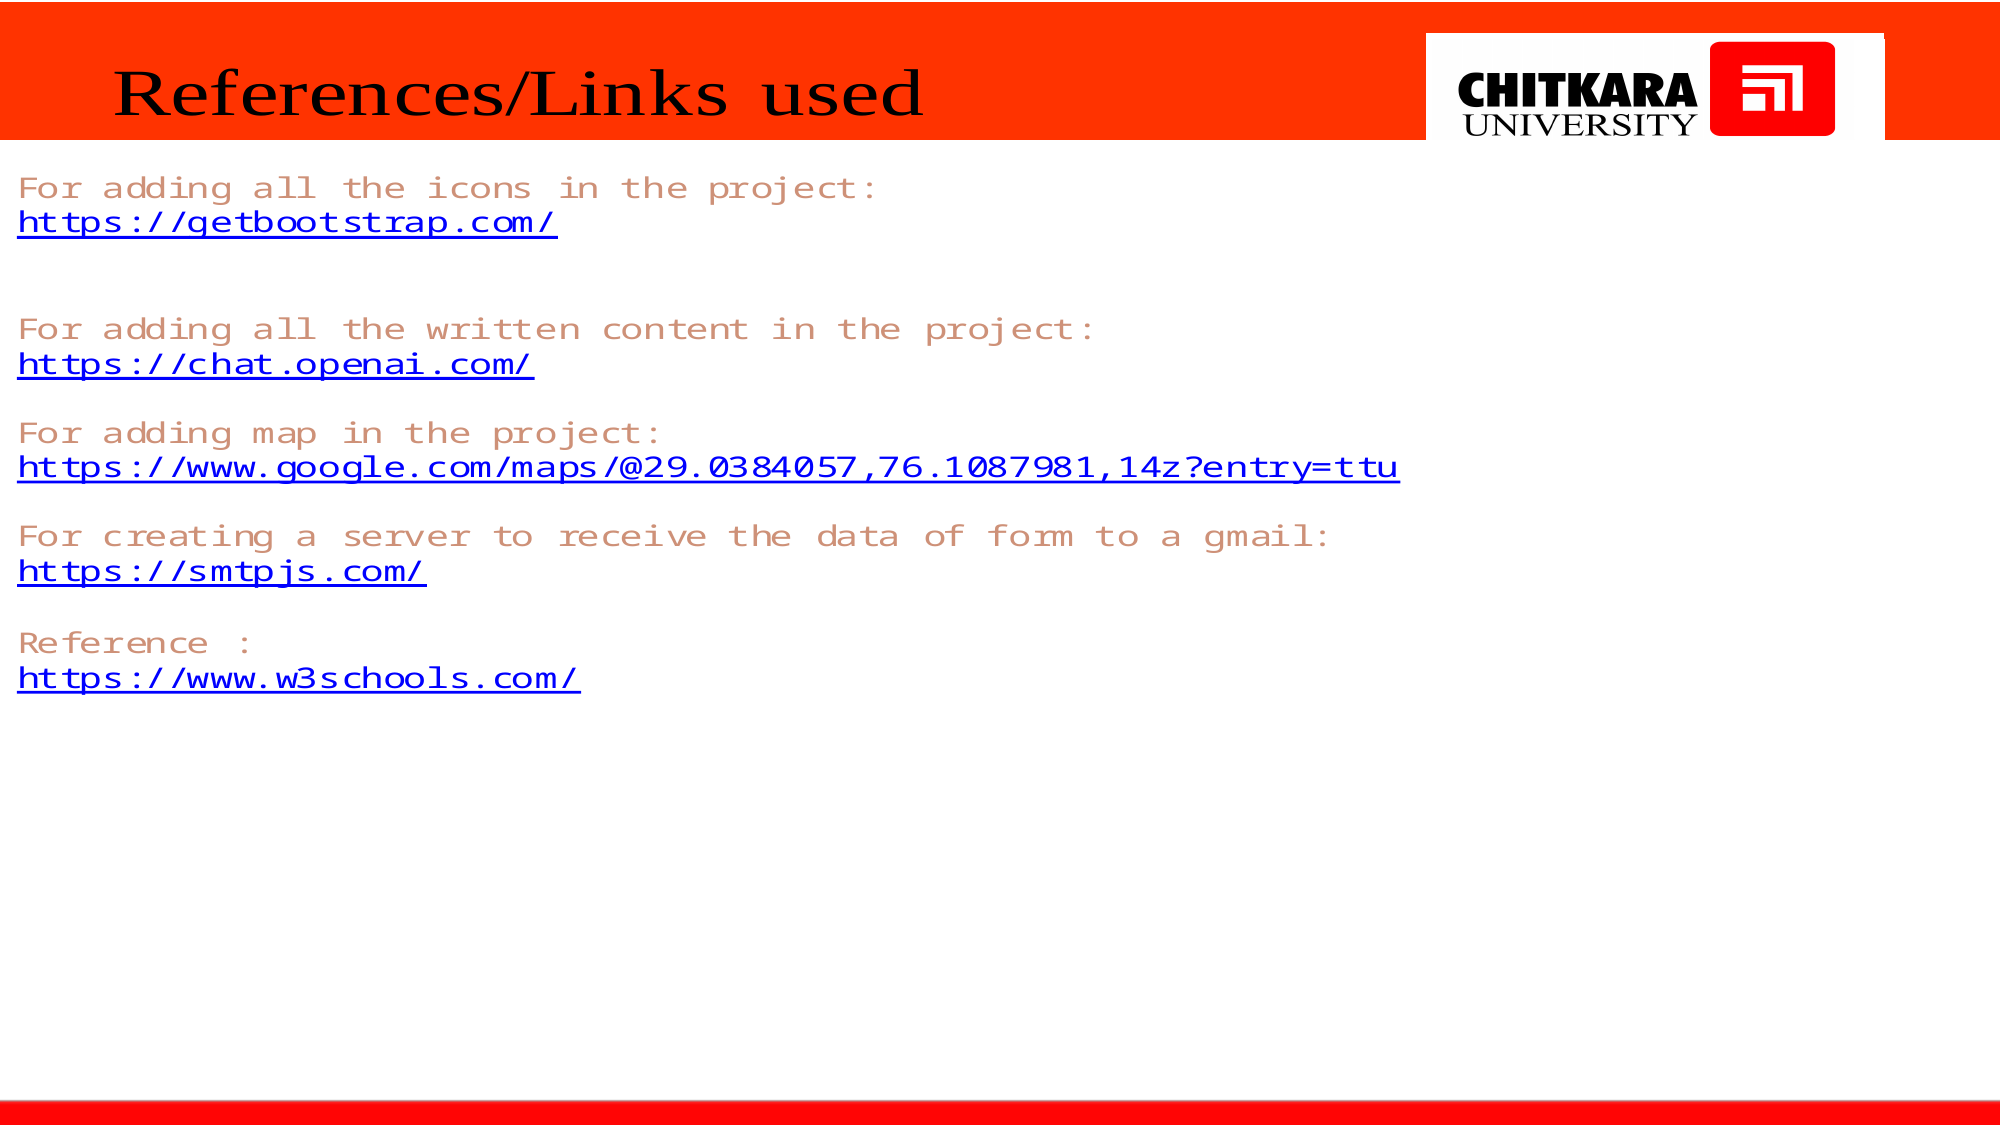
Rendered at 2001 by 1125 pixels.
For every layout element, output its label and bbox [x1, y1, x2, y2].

text_box [0, 0, 2000, 1125]
